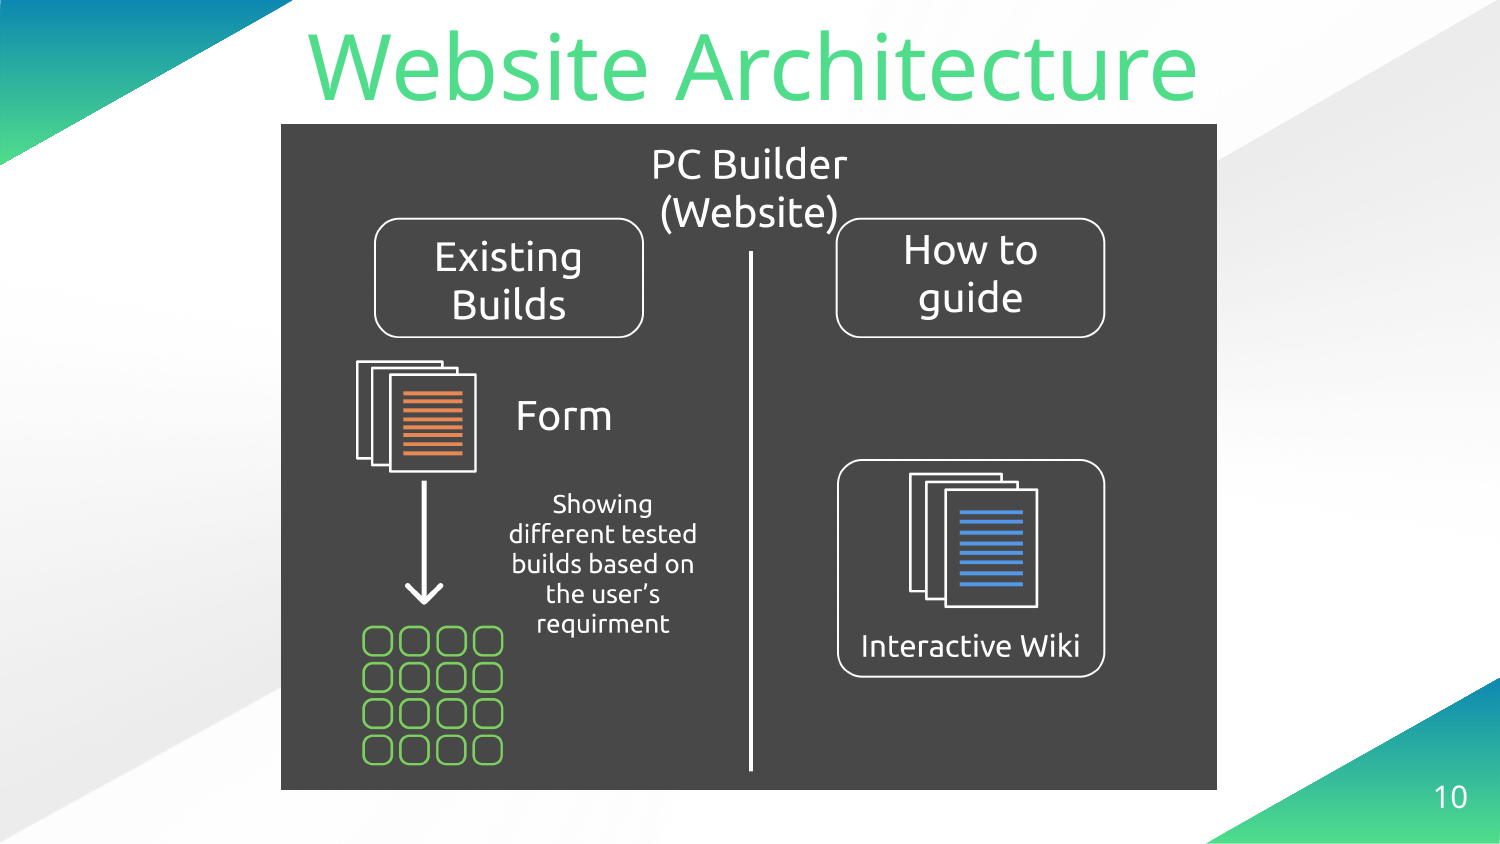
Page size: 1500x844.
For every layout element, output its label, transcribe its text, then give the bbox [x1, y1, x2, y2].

text_box <number> [1378, 766, 1469, 831]
text_box Website Architecture [234, 21, 1275, 143]
picture [281, 124, 1217, 790]
